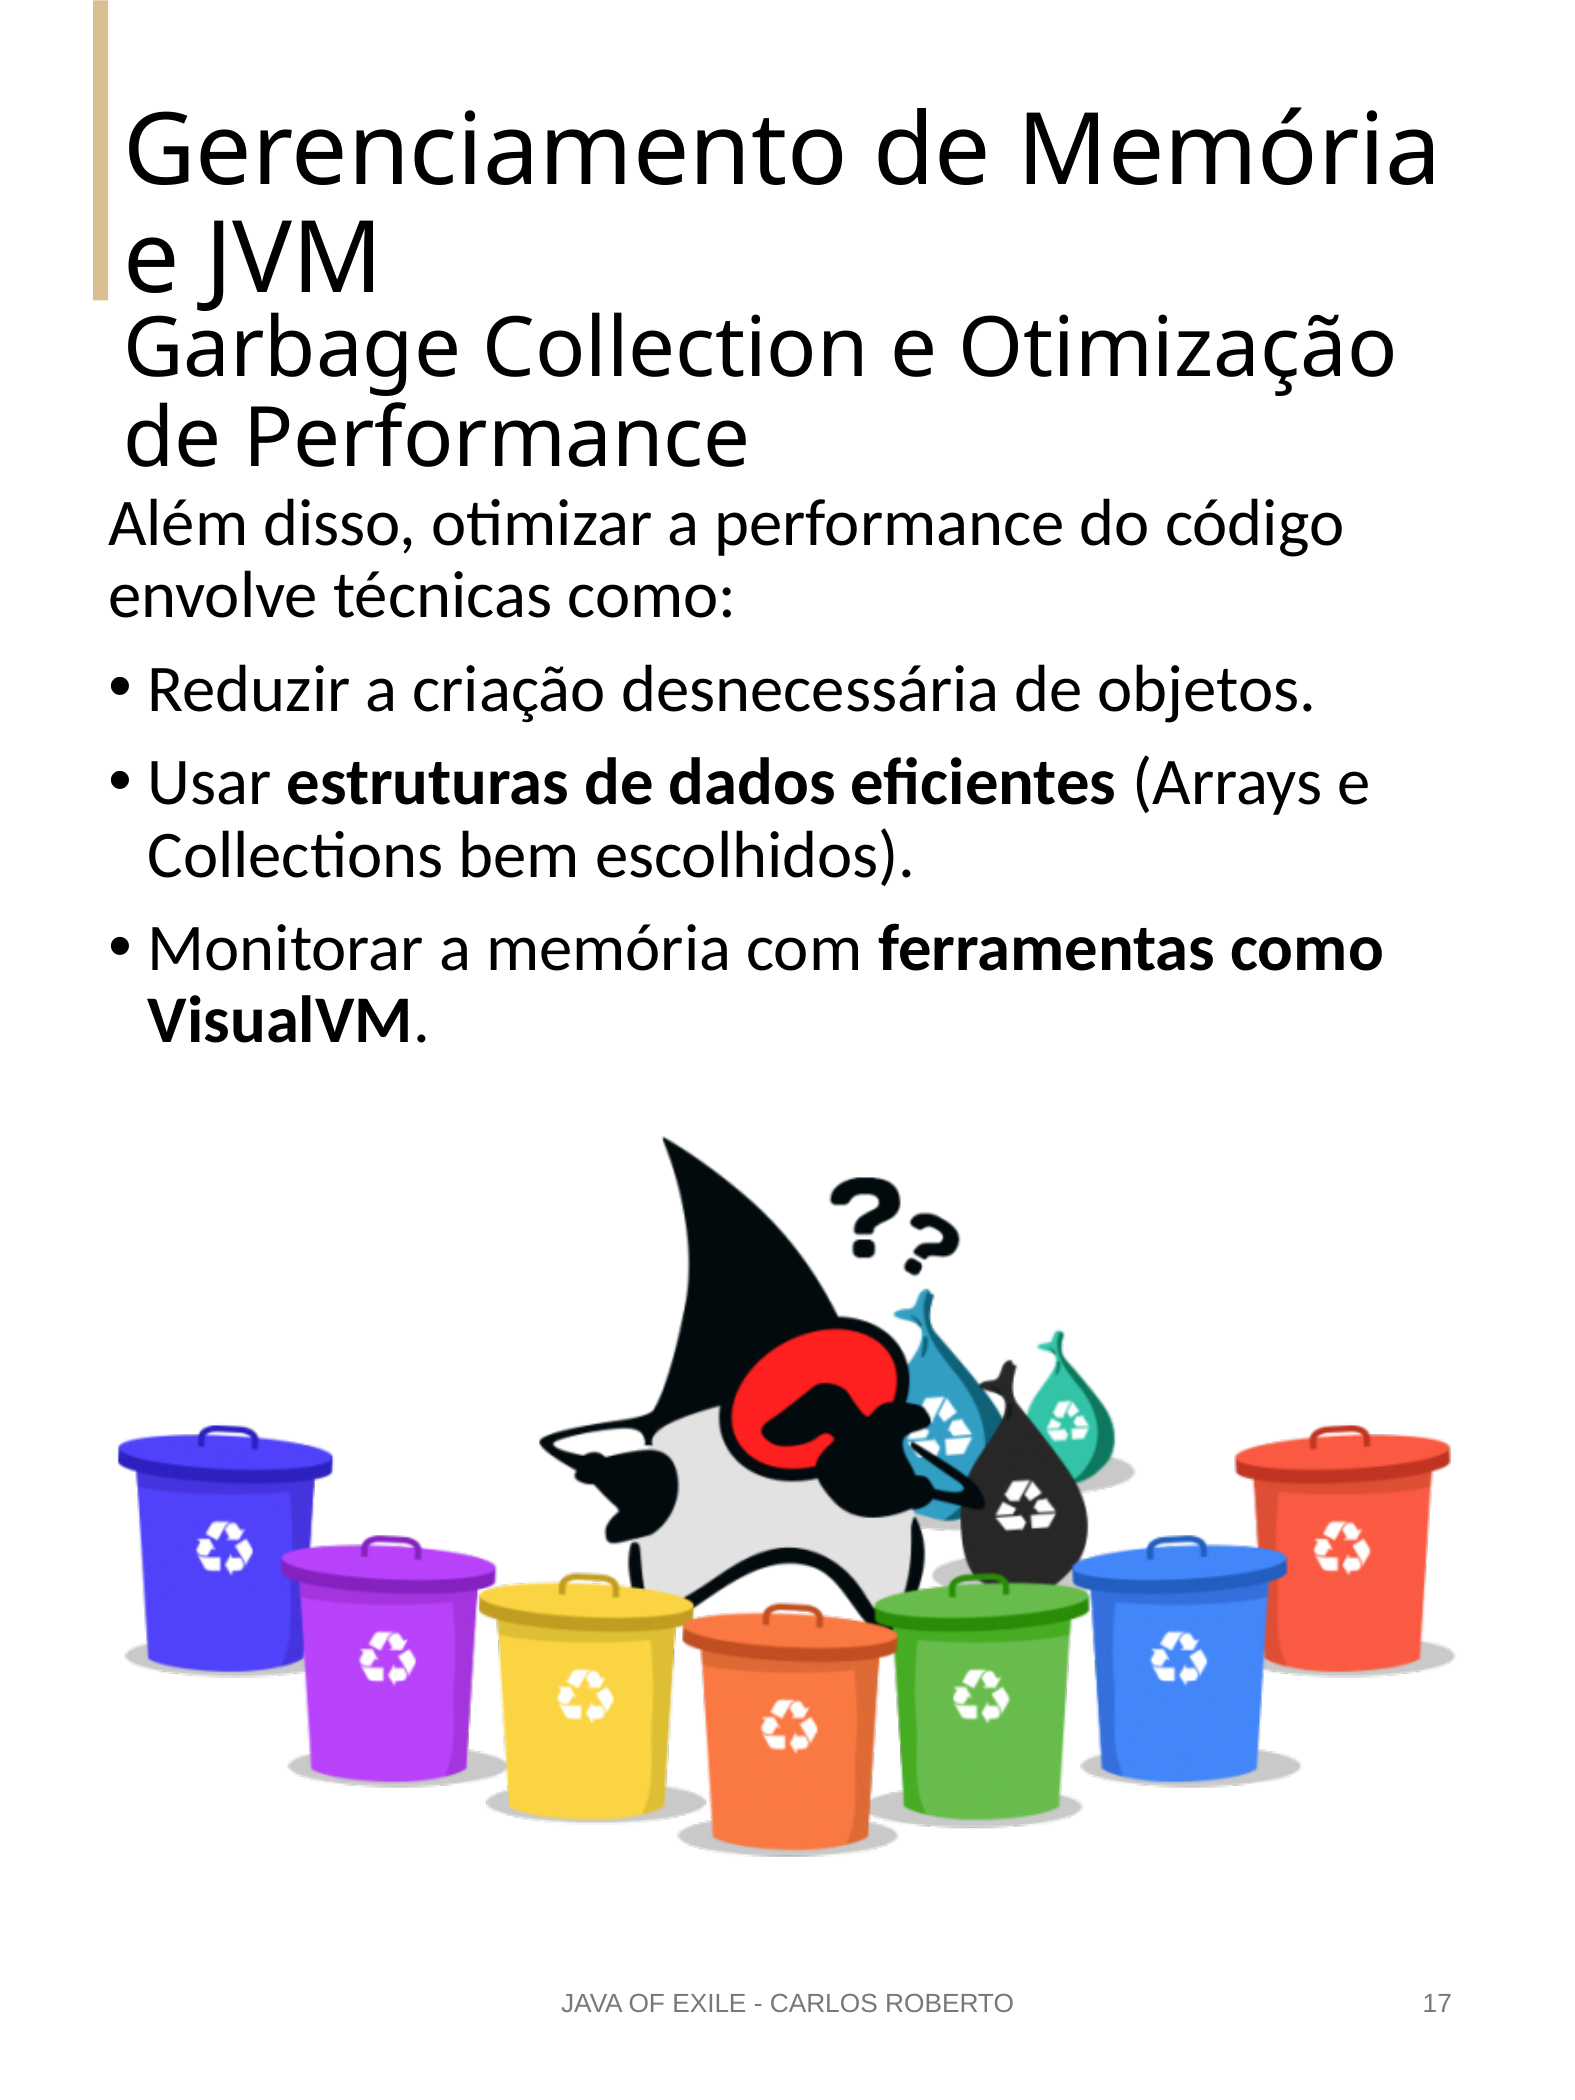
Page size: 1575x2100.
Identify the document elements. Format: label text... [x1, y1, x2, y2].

slide_number 17 [1112, 1946, 1467, 2059]
footer JAVA OF EXILE - CARLOS ROBERTO [521, 1946, 1054, 2059]
text_box Garbage Collection e Otimização de Performance [108, 300, 1467, 489]
picture [107, 1107, 1468, 1938]
text_box [92, 0, 110, 302]
list Além disso, otimizar a performance do código envolve técnicas como: Reduzir a criação desnecessária de objetos. Usar estruturas de dados eficientes (Arrays e Collections bem escolhidos). Monitorar a memória com ferramentas como VisualVM. [108, 489, 1467, 1107]
title Gerenciamento de Memória e JVM [110, 111, 1467, 300]
